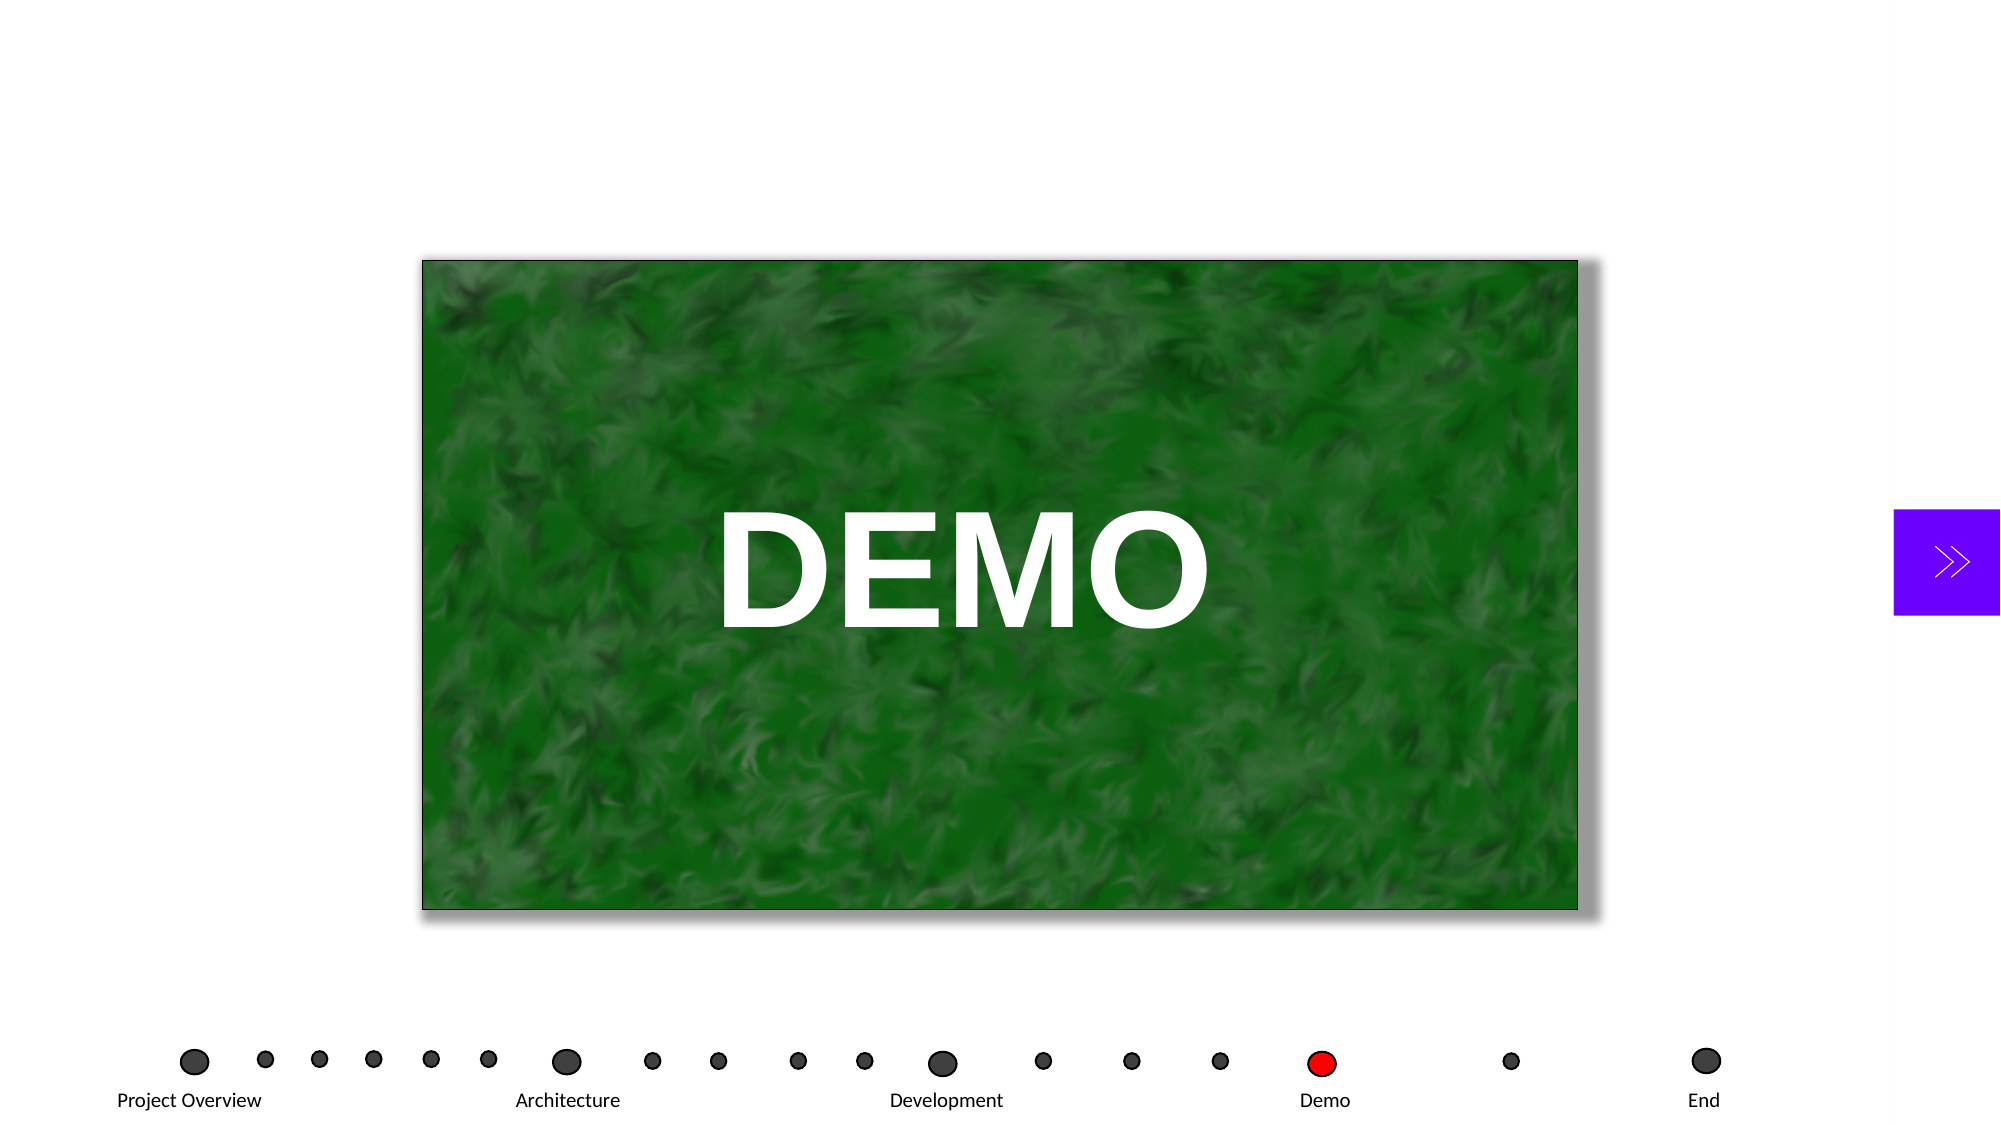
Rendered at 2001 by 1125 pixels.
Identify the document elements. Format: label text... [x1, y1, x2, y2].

text_box [1034, 1051, 1053, 1070]
text_box [1691, 1047, 1722, 1075]
text_box [1502, 1052, 1521, 1071]
text_box [855, 1051, 874, 1070]
table_header Project Overview [0, 1085, 379, 1125]
table_header Architecture [379, 1085, 757, 1125]
text_box [551, 1048, 582, 1076]
text_box [422, 1050, 441, 1069]
text_box [479, 1050, 498, 1069]
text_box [1951, 546, 1970, 578]
text_box [789, 1051, 808, 1070]
table_header End [1515, 1085, 1893, 1125]
text_box [709, 1052, 728, 1071]
text_box [1123, 1052, 1141, 1071]
text_box [364, 1050, 383, 1069]
text_box [927, 1050, 958, 1078]
picture [422, 260, 1578, 910]
text_box [1895, 508, 2000, 617]
text_box [1307, 1050, 1337, 1078]
text_box [1211, 1052, 1230, 1071]
text_box [179, 1048, 210, 1076]
text_box [256, 1050, 275, 1069]
text_box [310, 1050, 329, 1069]
text_box [643, 1051, 662, 1070]
table_header Development [757, 1085, 1136, 1125]
table_header Demo [1136, 1085, 1515, 1125]
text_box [1935, 546, 1951, 578]
